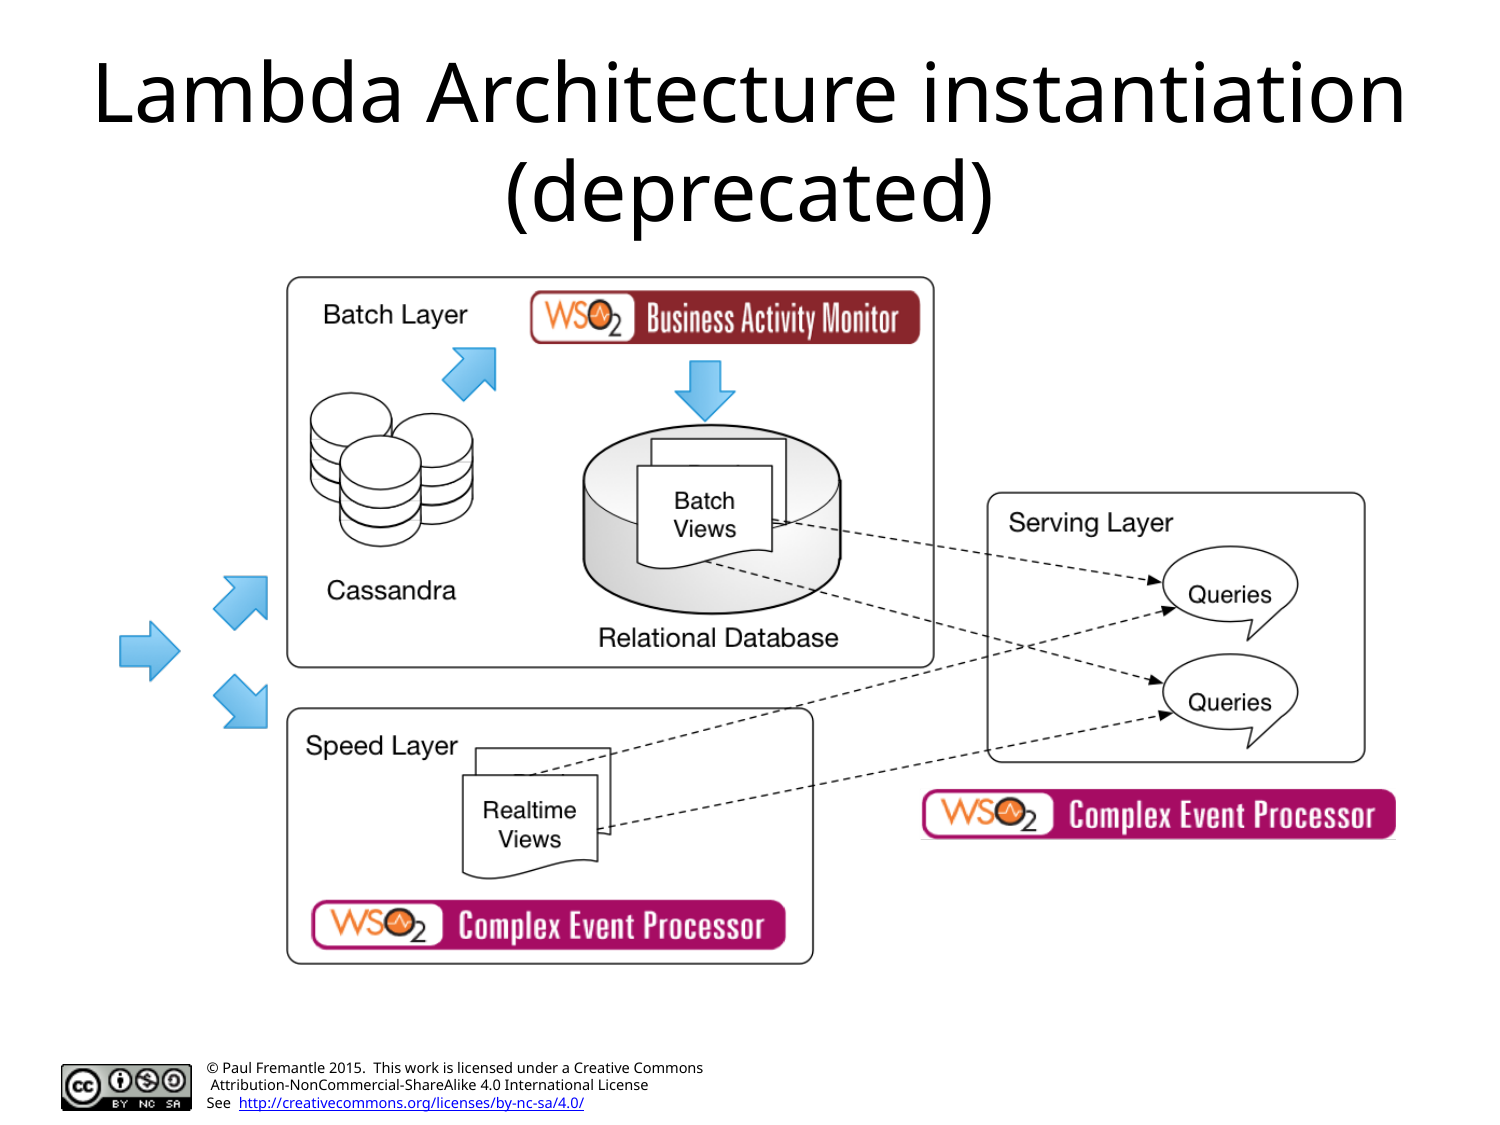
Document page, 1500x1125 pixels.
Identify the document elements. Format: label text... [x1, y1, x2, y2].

picture [61, 1064, 192, 1111]
picture [117, 273, 1396, 967]
title Lambda Architecture instantiation (deprecated) [75, 45, 1425, 233]
